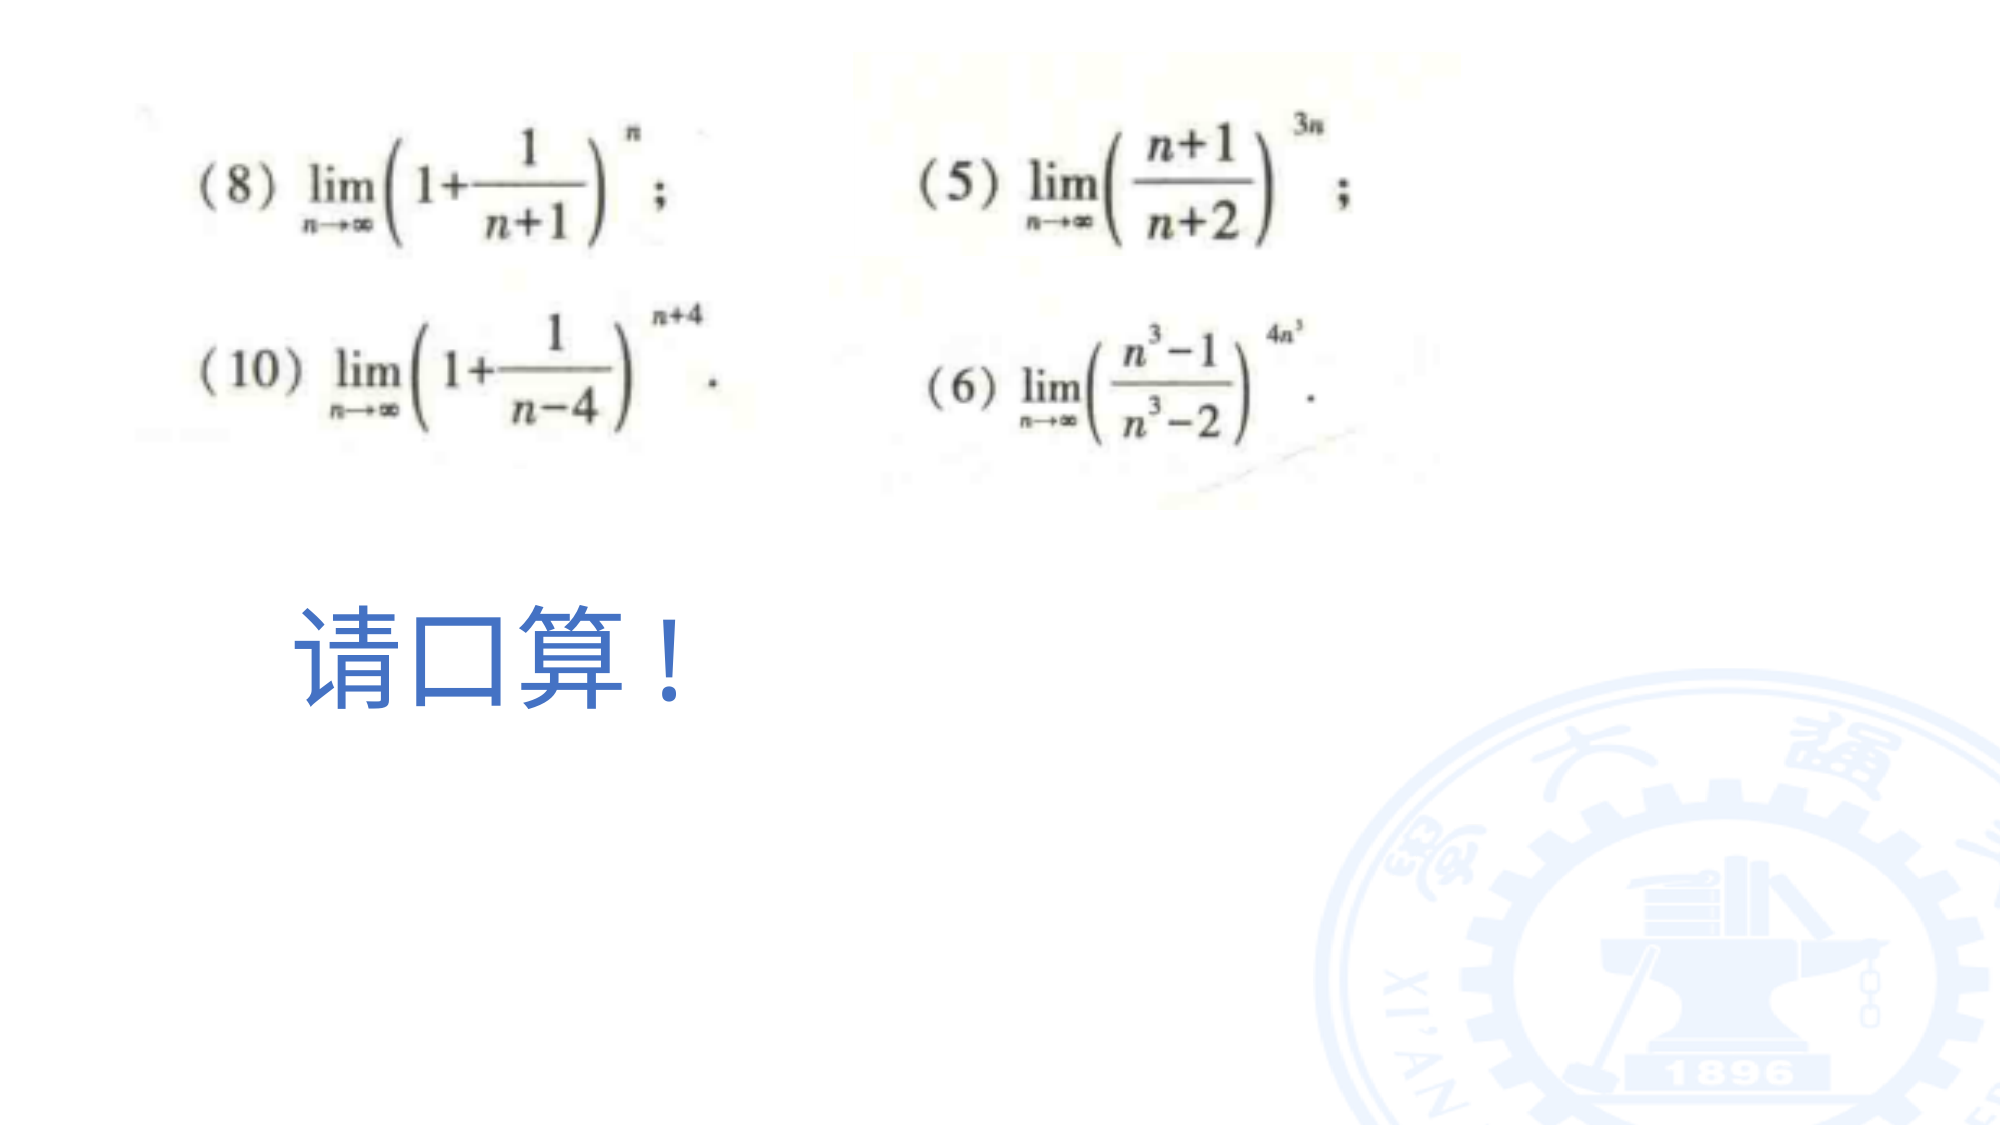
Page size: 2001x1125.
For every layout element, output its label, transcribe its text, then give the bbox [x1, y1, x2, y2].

picture [829, 51, 1461, 510]
text_box 请口算! [274, 580, 700, 731]
picture [133, 103, 808, 469]
